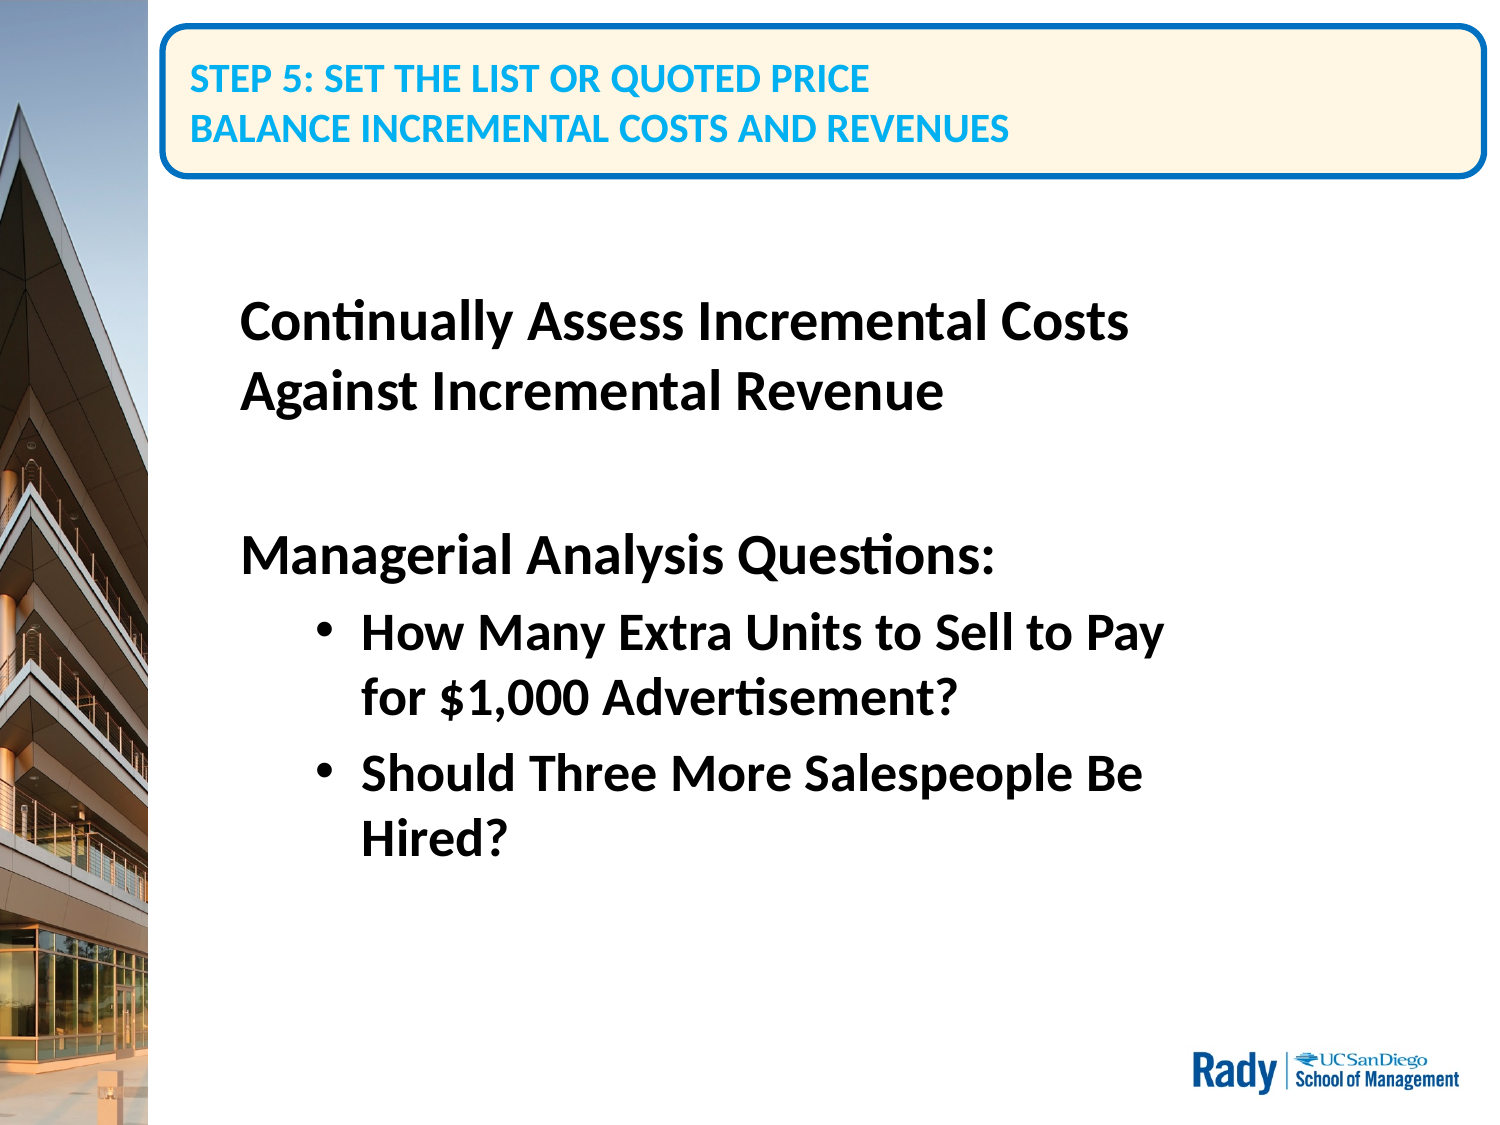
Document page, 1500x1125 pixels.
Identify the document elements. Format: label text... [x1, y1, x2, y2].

picture [0, 0, 148, 1125]
text_box [162, 26, 1485, 177]
list Continually Assess Incremental Costs Against Incremental Revenue Managerial Analysis Questions: How Many Extra Units to Sell to Pay for $1,000 Advertisement? Should Three More Salespeople Be Hired? [224, 274, 1242, 1018]
picture [1187, 1044, 1463, 1101]
title STEP 5: SET THE LIST OR QUOTED PRICE BALANCE INCREMENTAL COSTS AND REVENUES [174, 51, 1413, 152]
